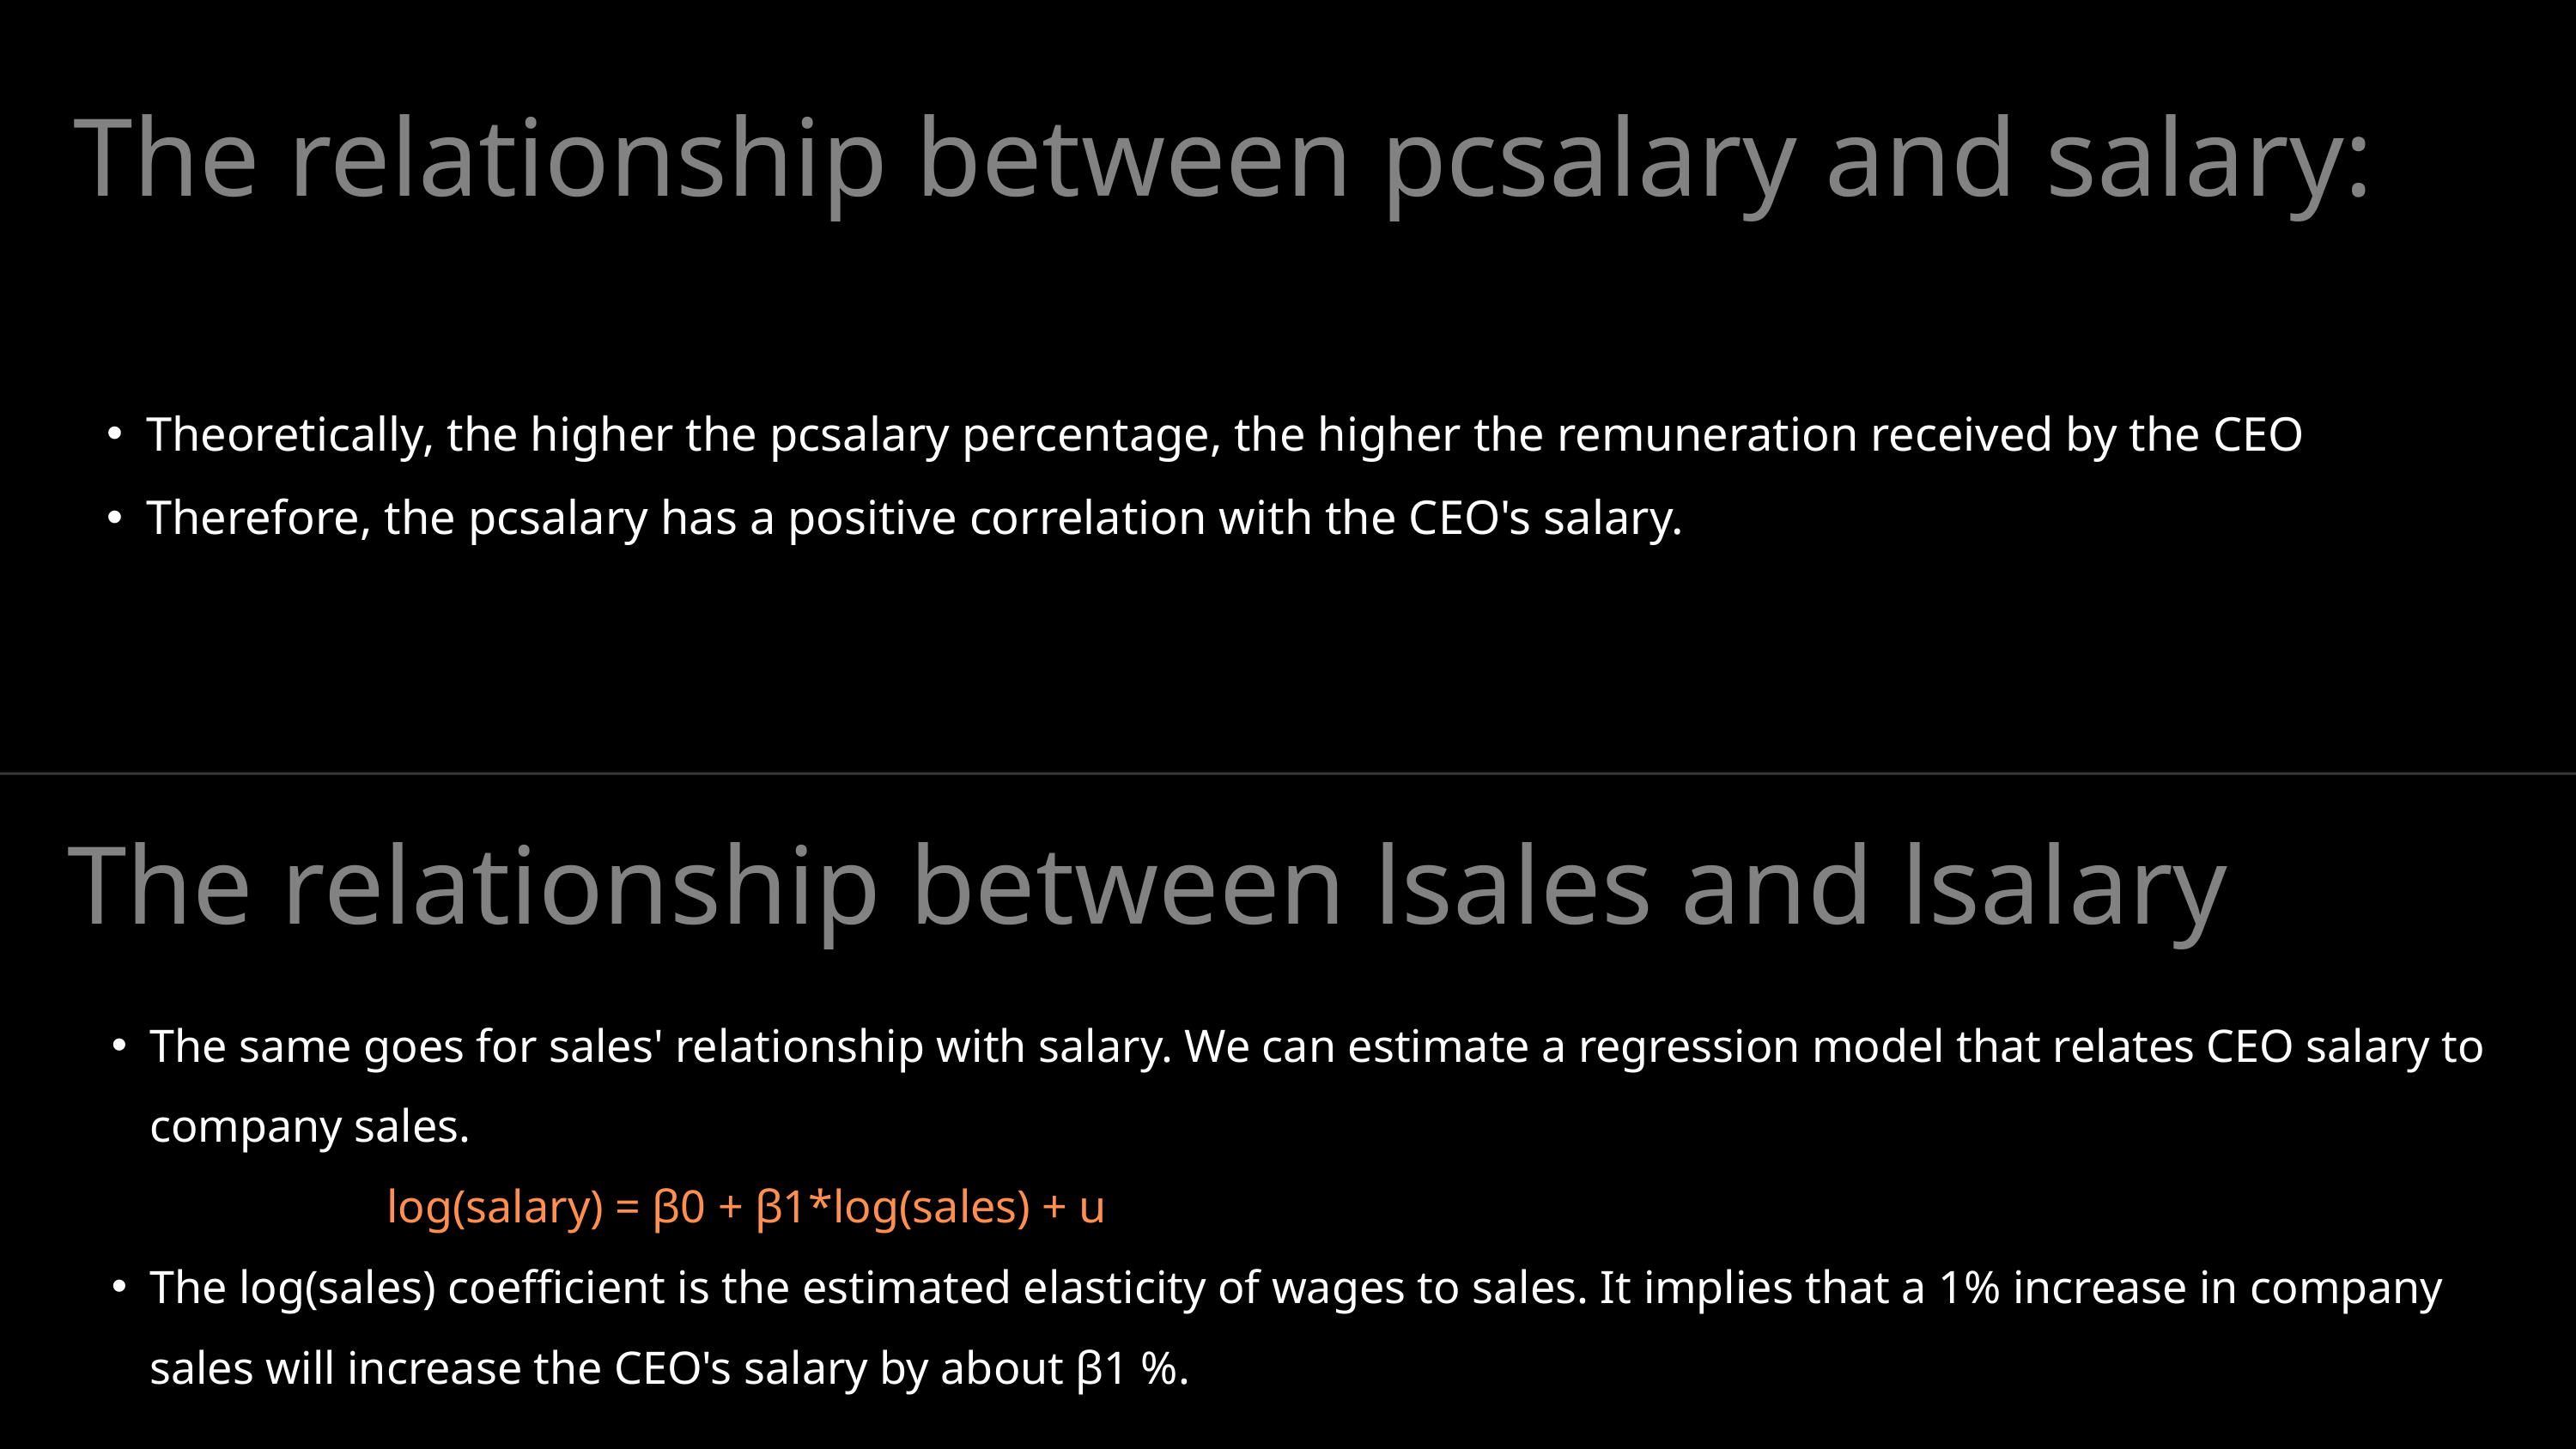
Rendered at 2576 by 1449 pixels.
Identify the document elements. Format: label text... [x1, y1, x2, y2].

text_box The relationship between lsales and lsalary [67, 816, 2576, 946]
text_box Theoretically, the higher the pcsalary percentage, the higher the remuneration received by the CEO Therefore, the pcsalary has a positive correlation with the CEO's salary. [67, 376, 2530, 628]
text_box The same goes for sales' relationship with salary. We can estimate a regression model that relates CEO salary to company sales. log(salary) = β0 + β1*log(sales) + u The log(sales) coefficient is the estimated elasticity of wages to sales. It implies that a 1% increase in company sales will increase the CEO's salary by about β1 %. [73, 990, 2530, 1393]
text_box The relationship between pcsalary and salary: [73, 88, 2555, 347]
